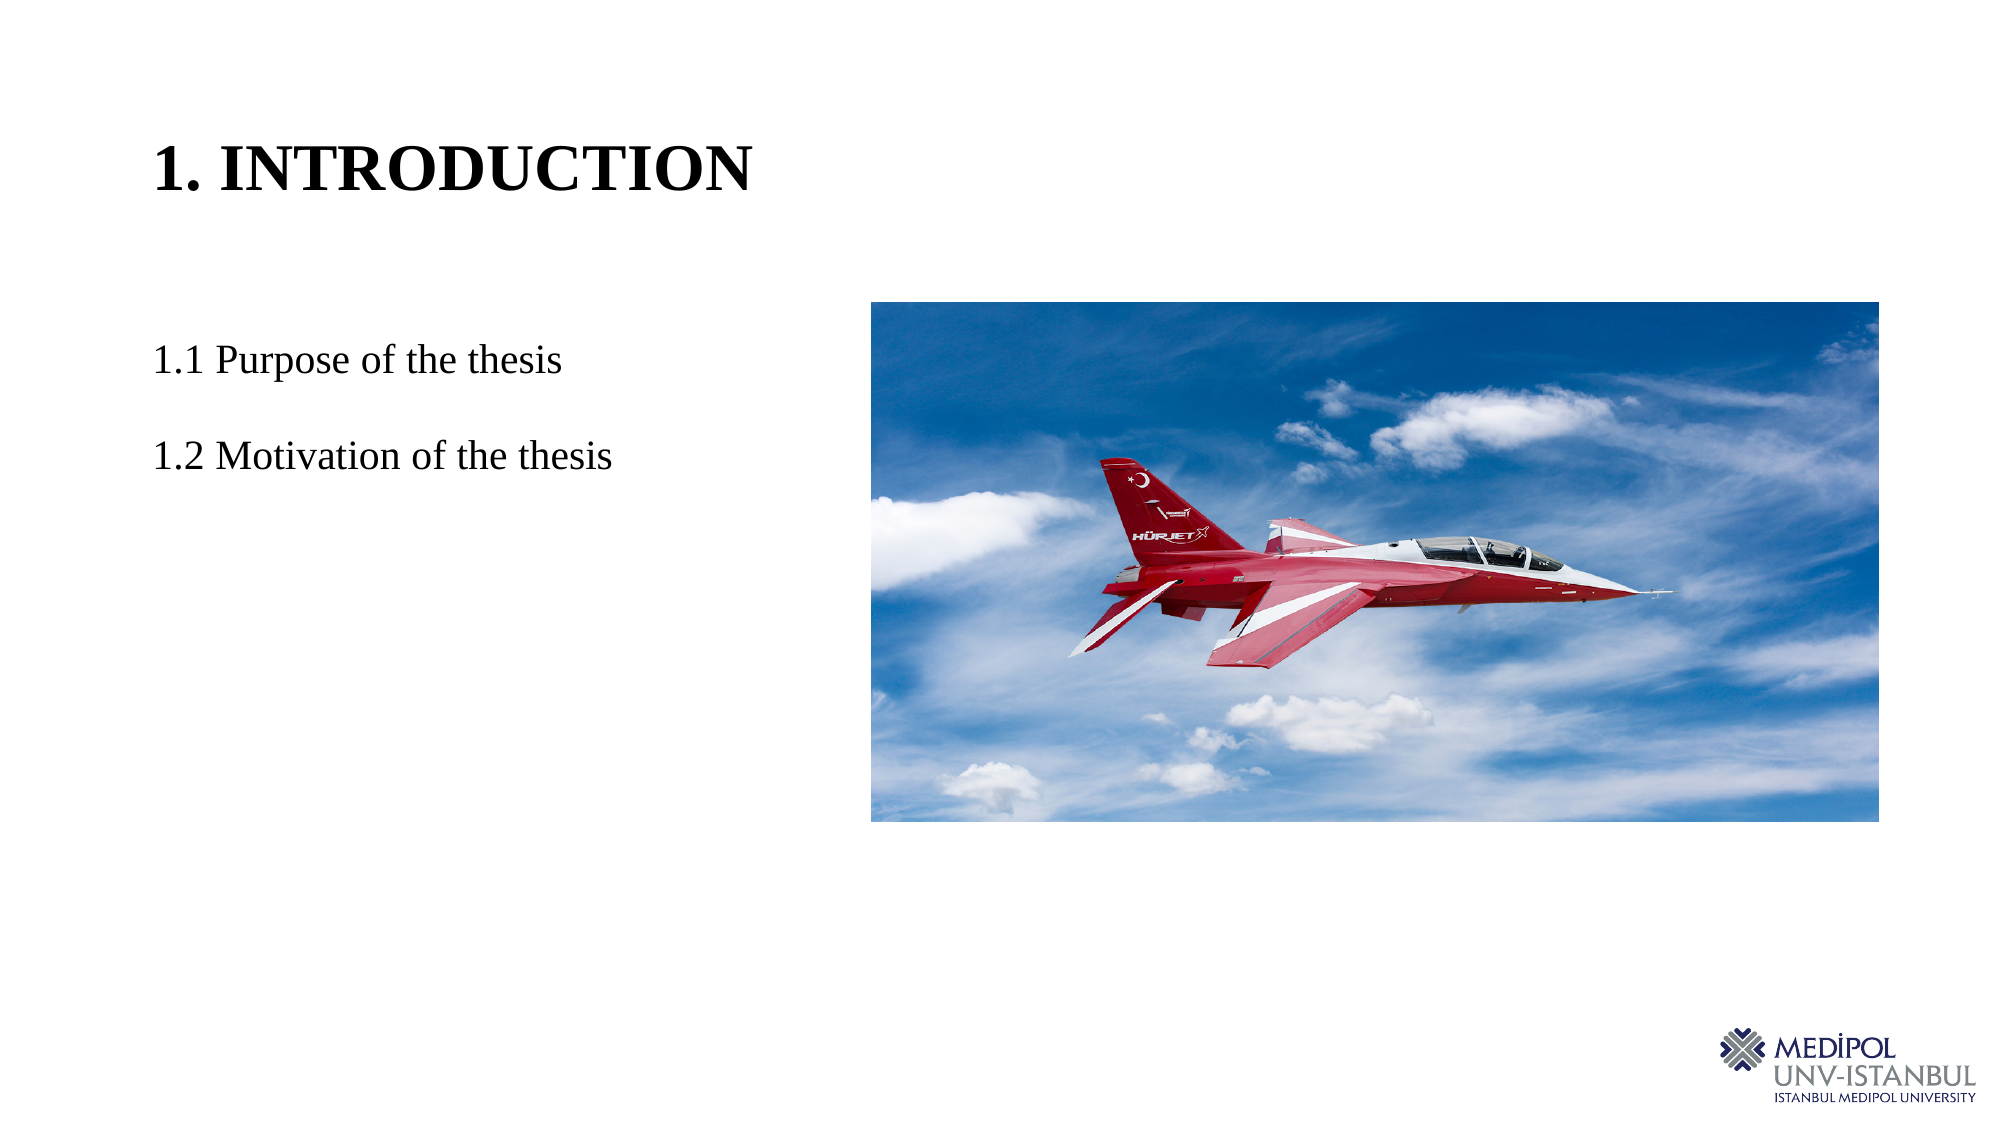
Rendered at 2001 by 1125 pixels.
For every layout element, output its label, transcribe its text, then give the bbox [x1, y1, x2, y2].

picture [1635, 920, 2000, 1125]
list 1.1 Purpose of the thesis 1.2 Motivation of the thesis [137, 299, 1863, 1014]
title 1. INTRODUCTION [137, 59, 1863, 278]
picture [870, 302, 1879, 823]
